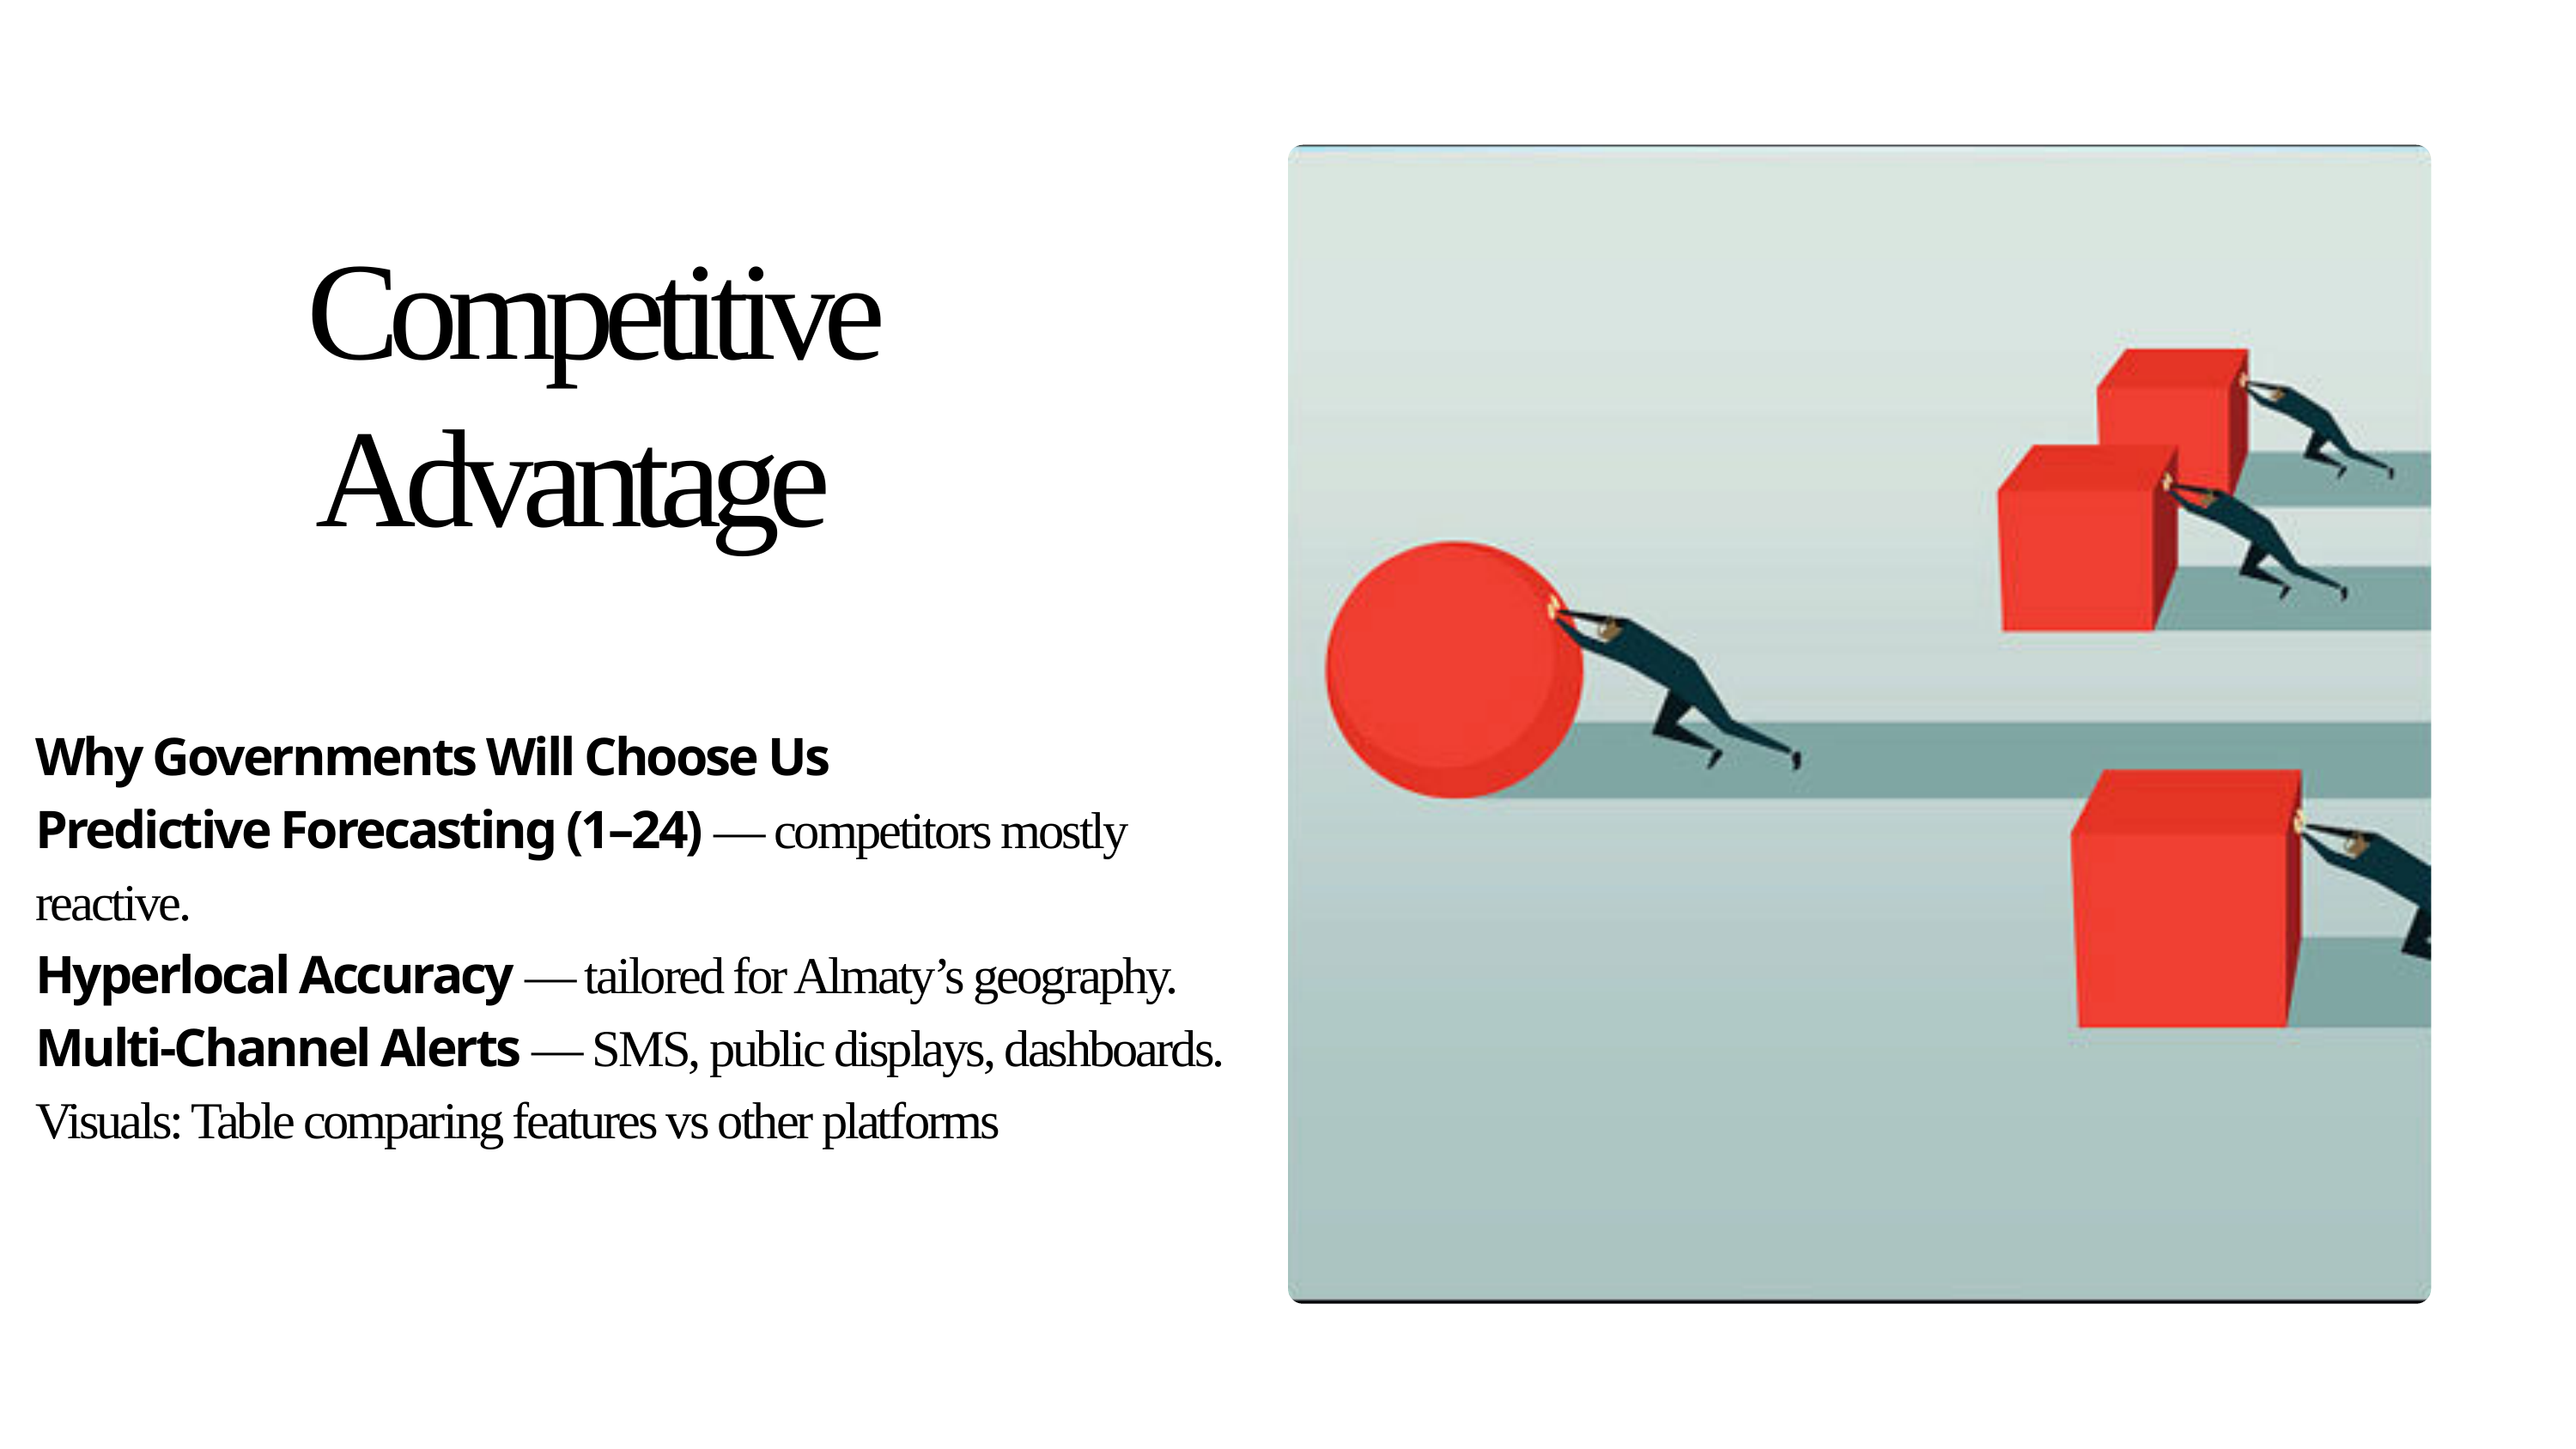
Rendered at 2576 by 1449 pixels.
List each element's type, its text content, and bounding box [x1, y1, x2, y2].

text_box Why Governments Will Choose Us Predictive Forecasting (1–24) — competitors mostly reactive. Hyperlocal Accuracy — tailored for Almaty’s geography. Multi-Channel Alerts — SMS, public displays, dashboards. Visuals: Table comparing features vs other platforms [35, 713, 1257, 1149]
text_box Competitive Advantage [76, 220, 1071, 555]
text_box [1287, 144, 2432, 1304]
